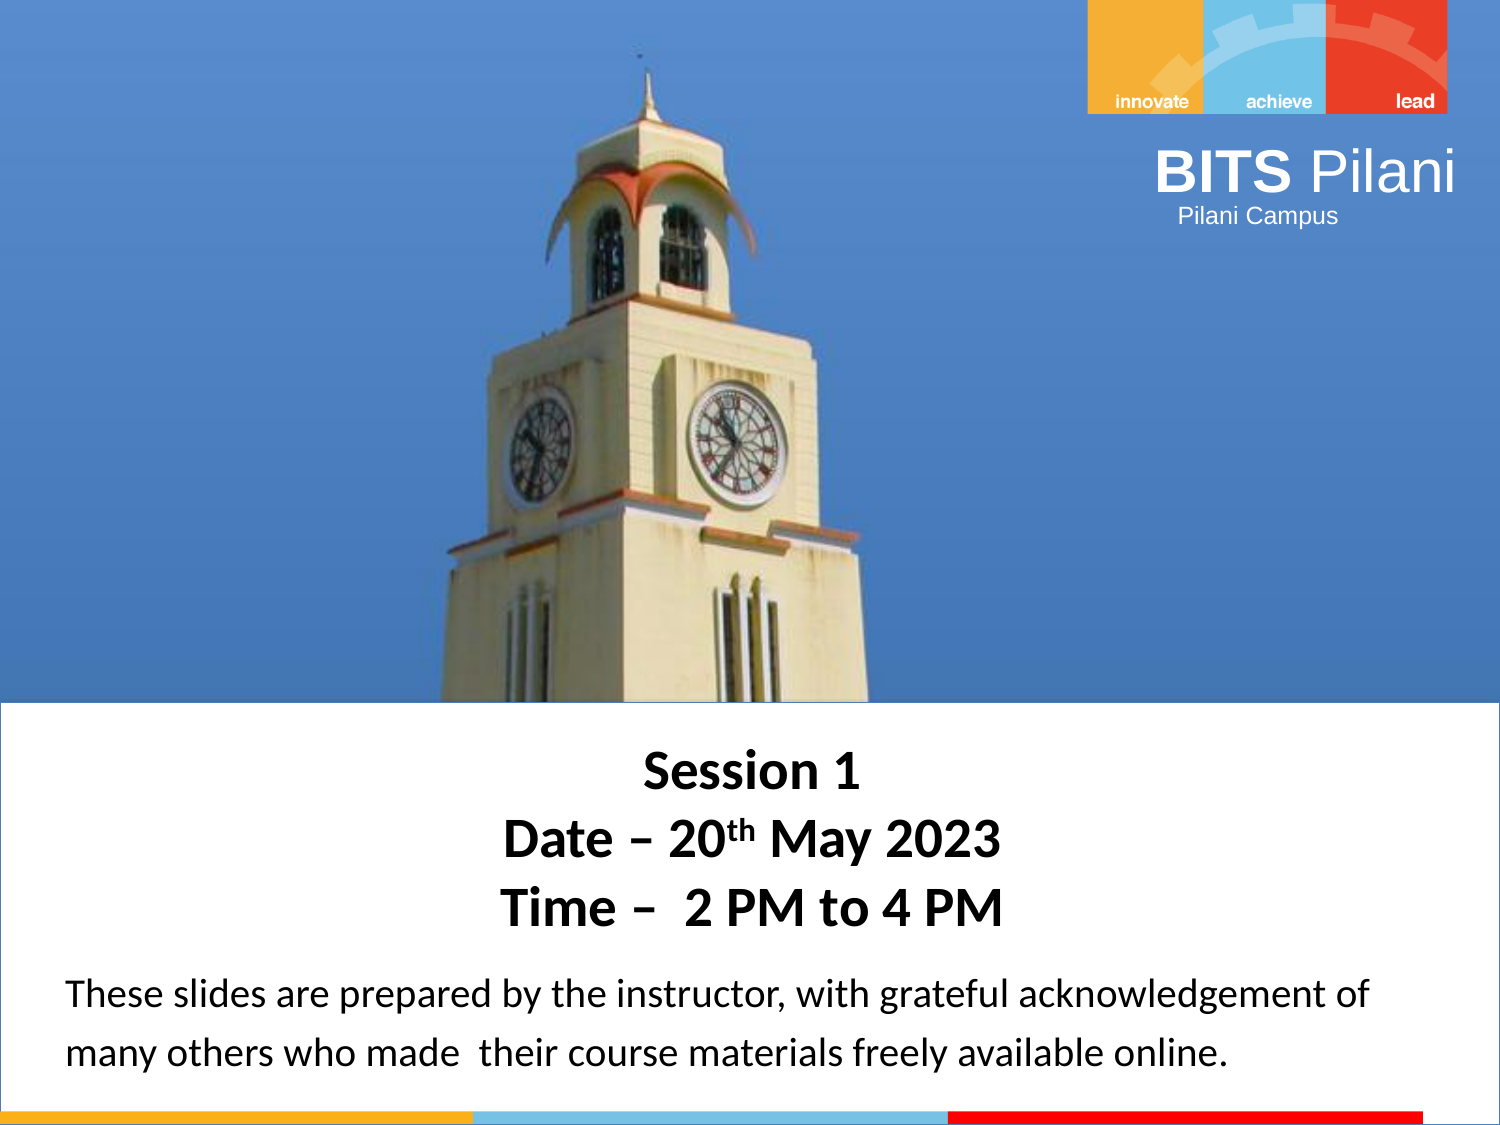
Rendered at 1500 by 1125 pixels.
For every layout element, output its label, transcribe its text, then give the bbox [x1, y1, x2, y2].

list Session 1 Date – 20th May 2023 Time – 2 PM to 4 PM These slides are prepared by the instructor, with grateful acknowledgement of many others who made their course materials freely available online. [50, 725, 1438, 1088]
picture [0, 0, 1500, 702]
